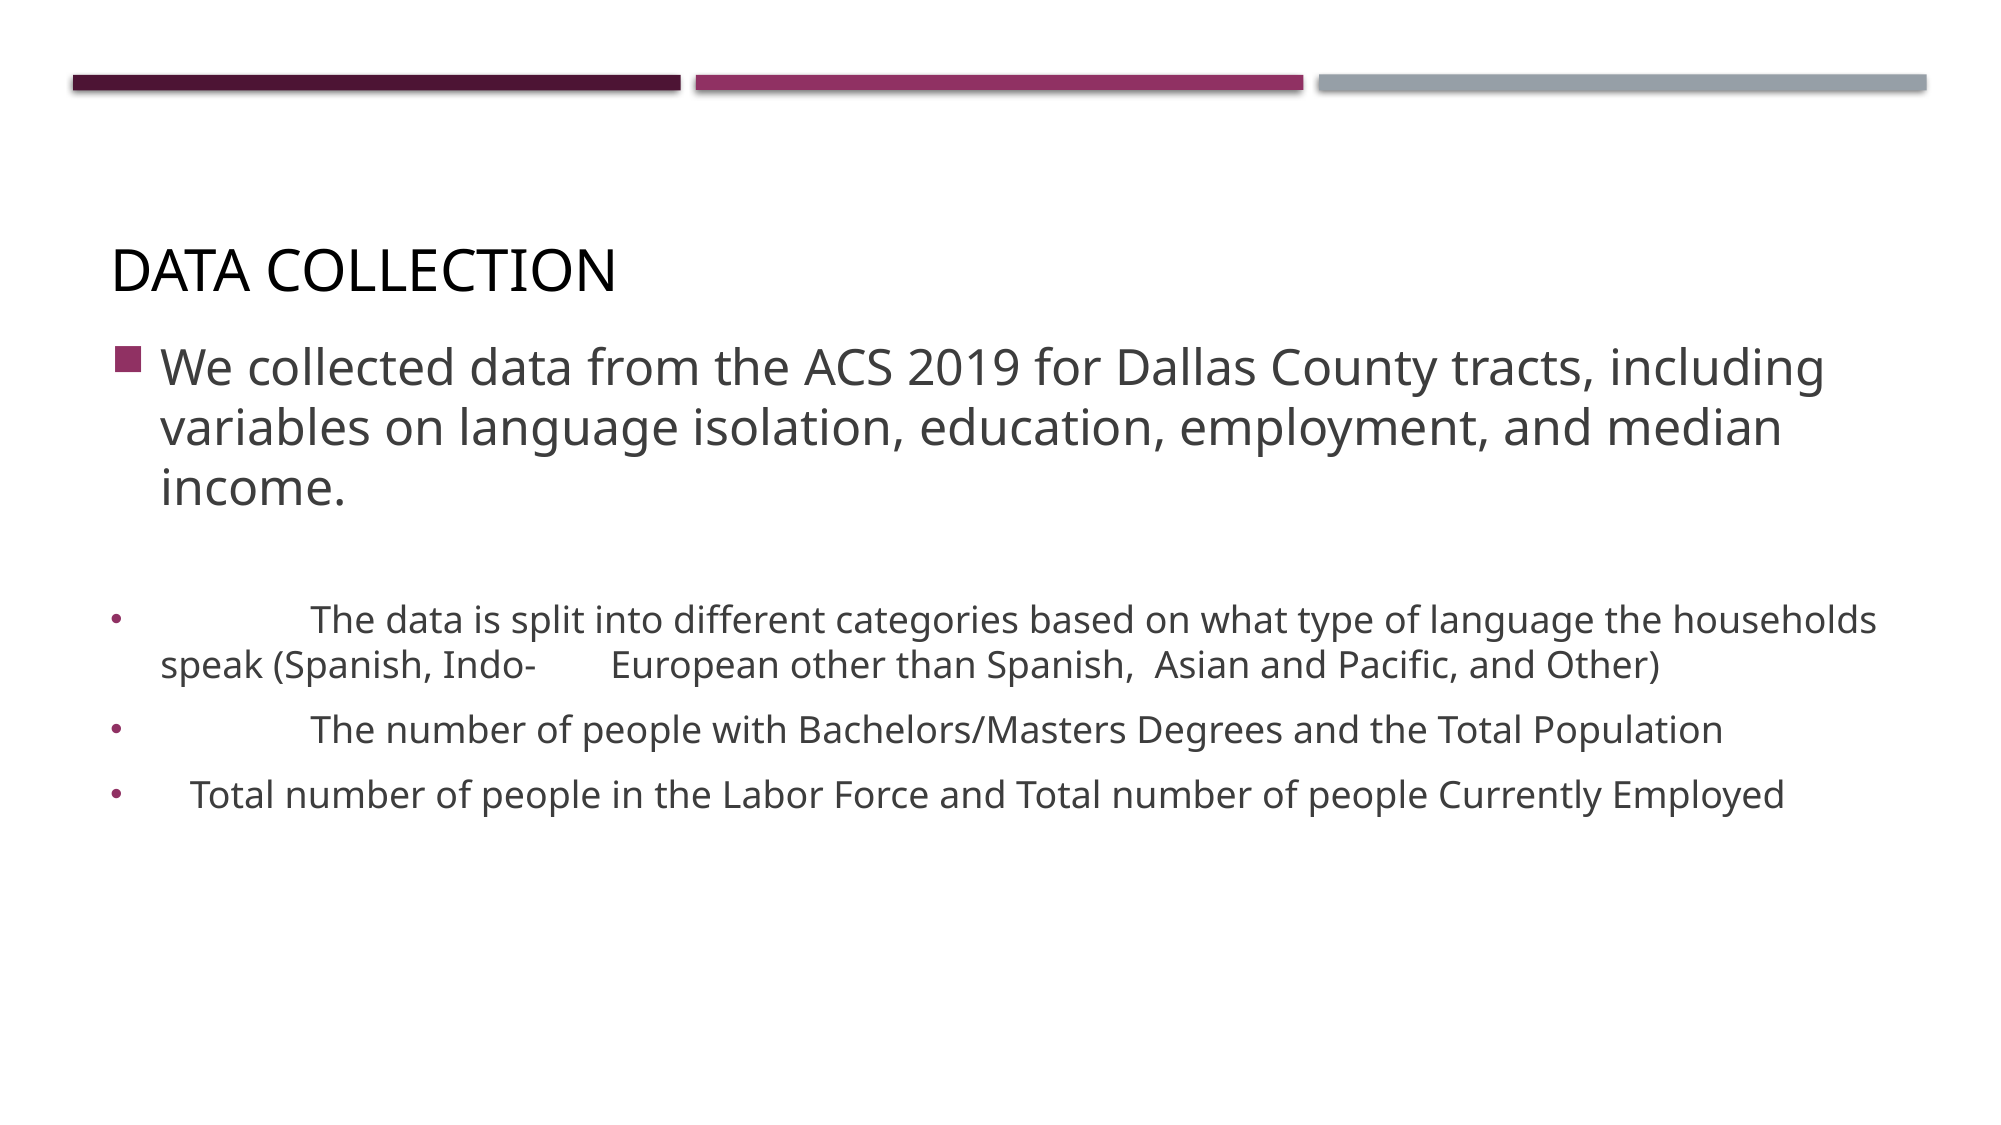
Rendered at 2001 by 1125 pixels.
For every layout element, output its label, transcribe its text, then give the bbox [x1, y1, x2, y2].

title Data Collection [95, 115, 1905, 311]
list We collected data from the ACS 2019 for Dallas County tracts, including variables on language isolation, education, employment, and median income. The data is split into different categories based on what type of language the households speak (Spanish, Indo- European other than Spanish, Asian and Pacific, and Other) The number of people with Bachelors/Masters Degrees and the Total Population Total number of people in the Labor Force and Total number of people Currently Employed [95, 383, 1905, 962]
